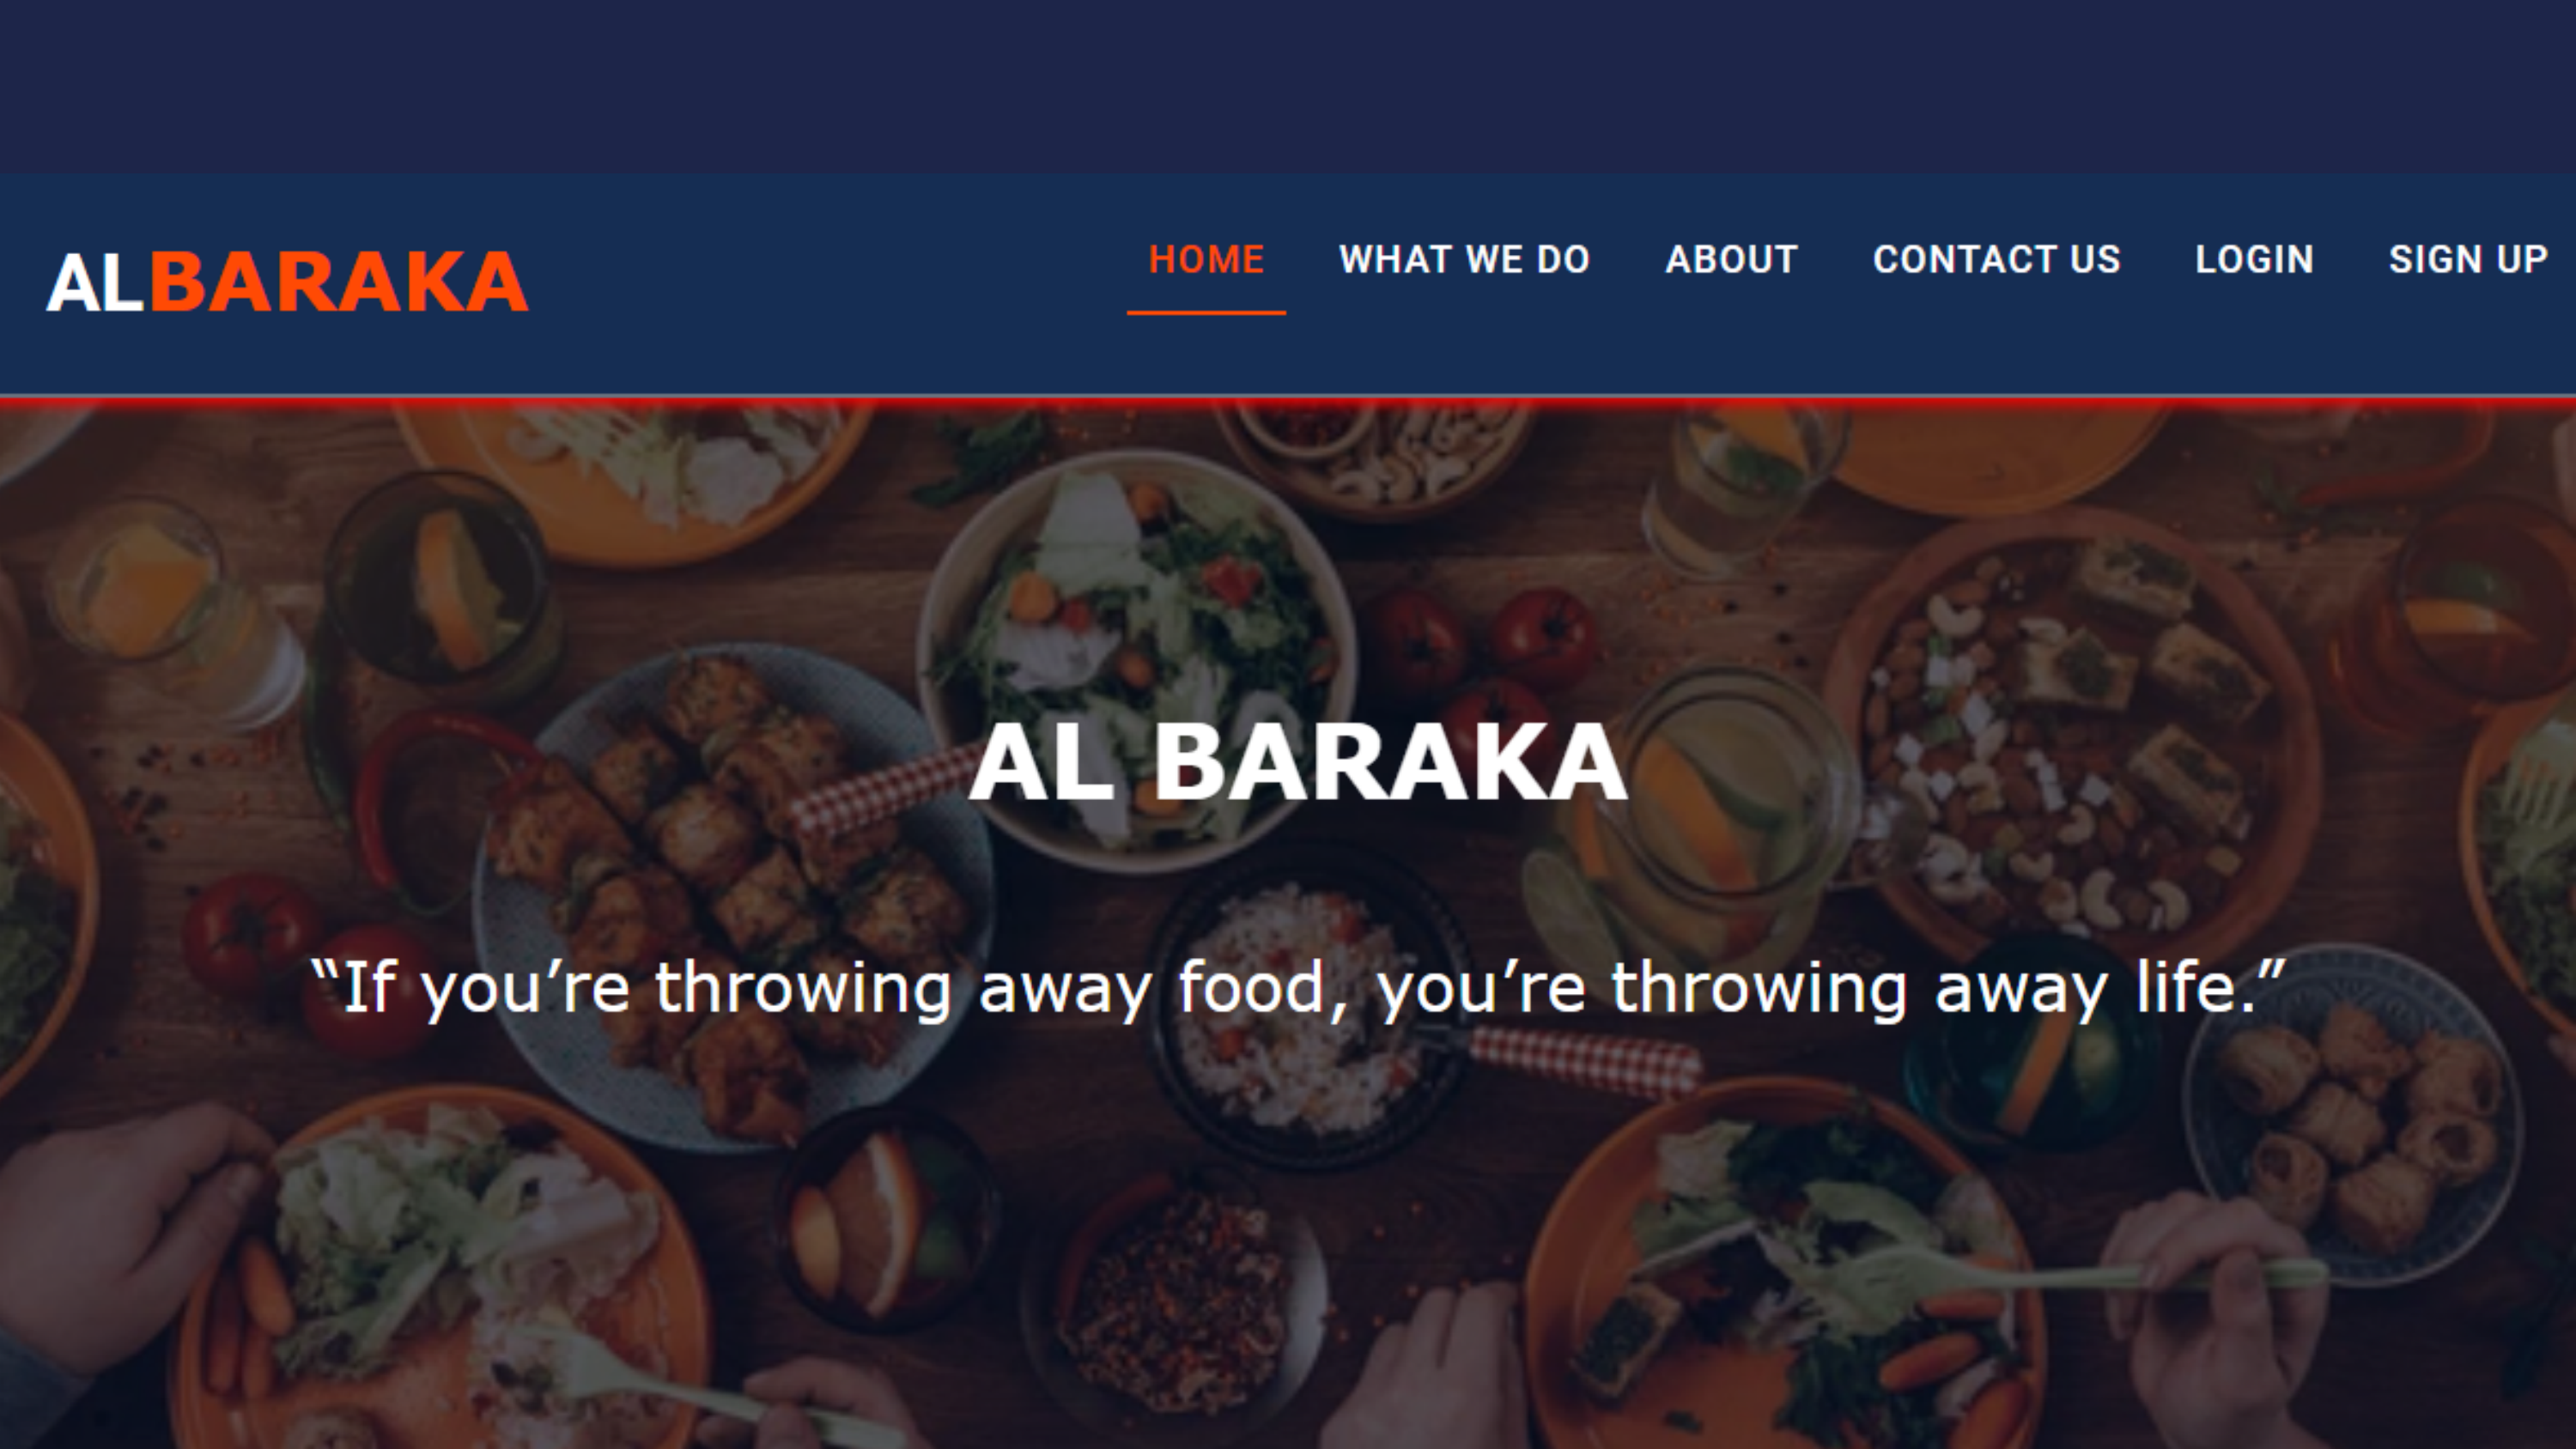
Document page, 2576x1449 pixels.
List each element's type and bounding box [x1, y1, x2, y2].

text_box [0, 173, 2576, 1449]
